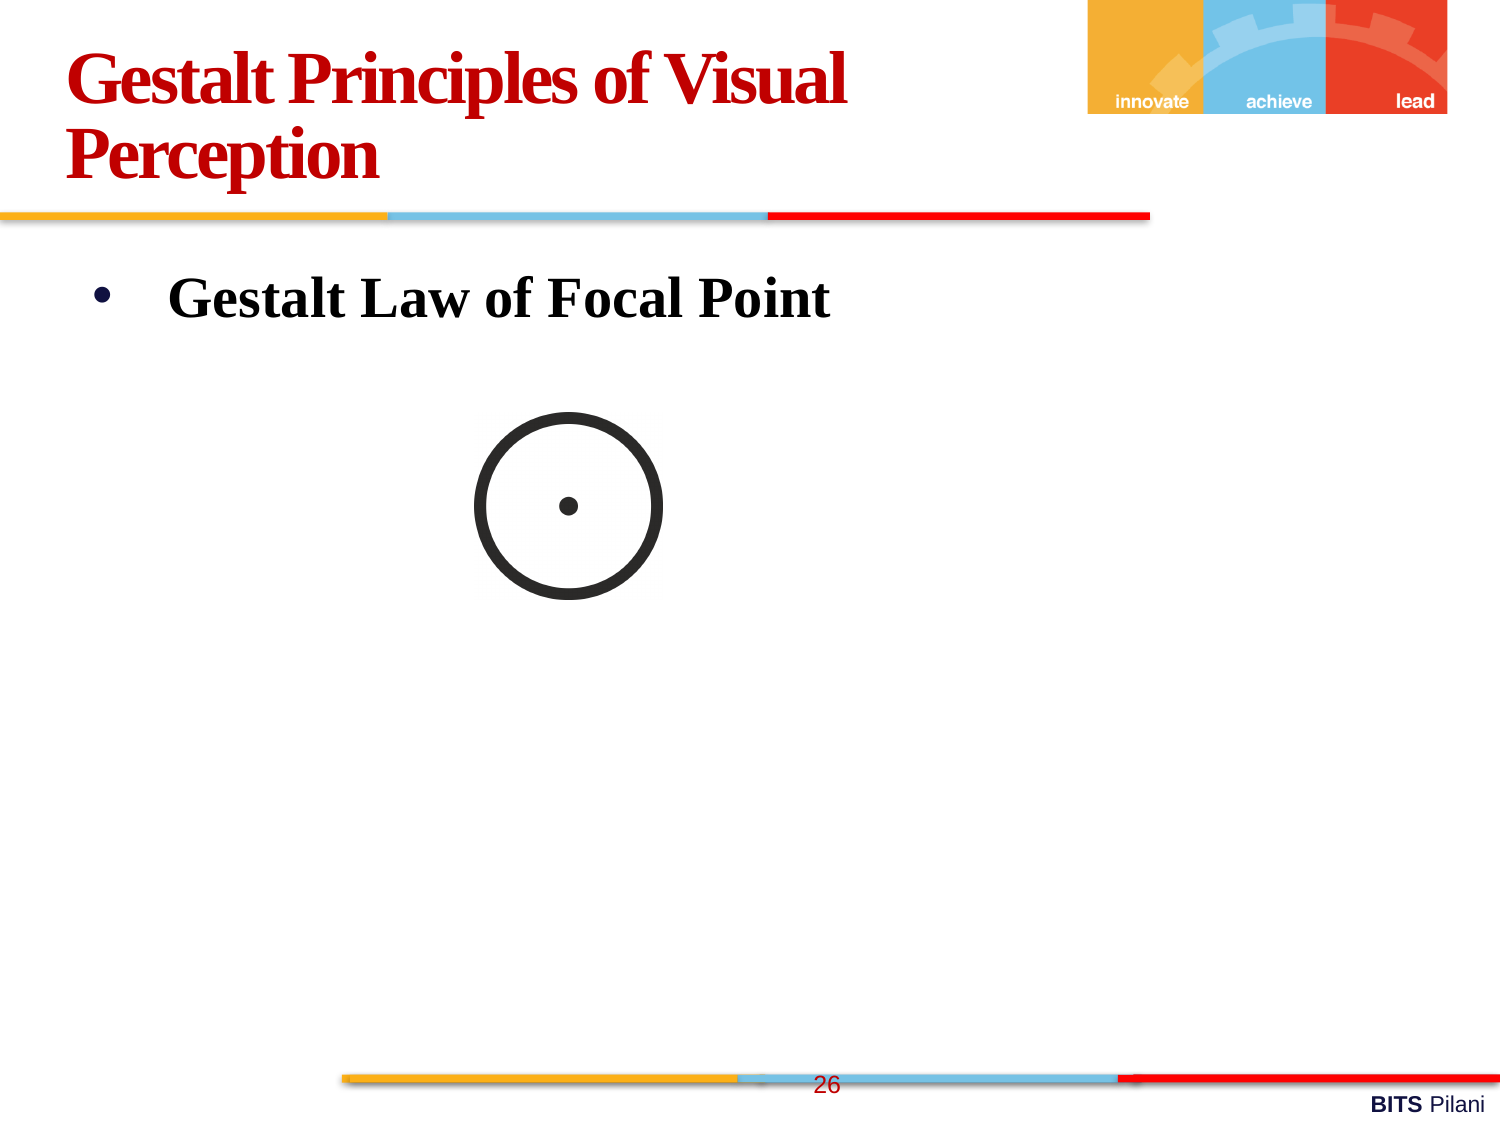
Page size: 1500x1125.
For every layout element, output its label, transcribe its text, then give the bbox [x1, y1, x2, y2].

picture [1087, 0, 1448, 114]
list Gestalt Principles of Visual Perception [49, 24, 1088, 213]
slide_number 26 [506, 1053, 857, 1114]
picture [474, 412, 663, 601]
text_box Gestalt Law of Focal Point [77, 251, 1500, 1013]
